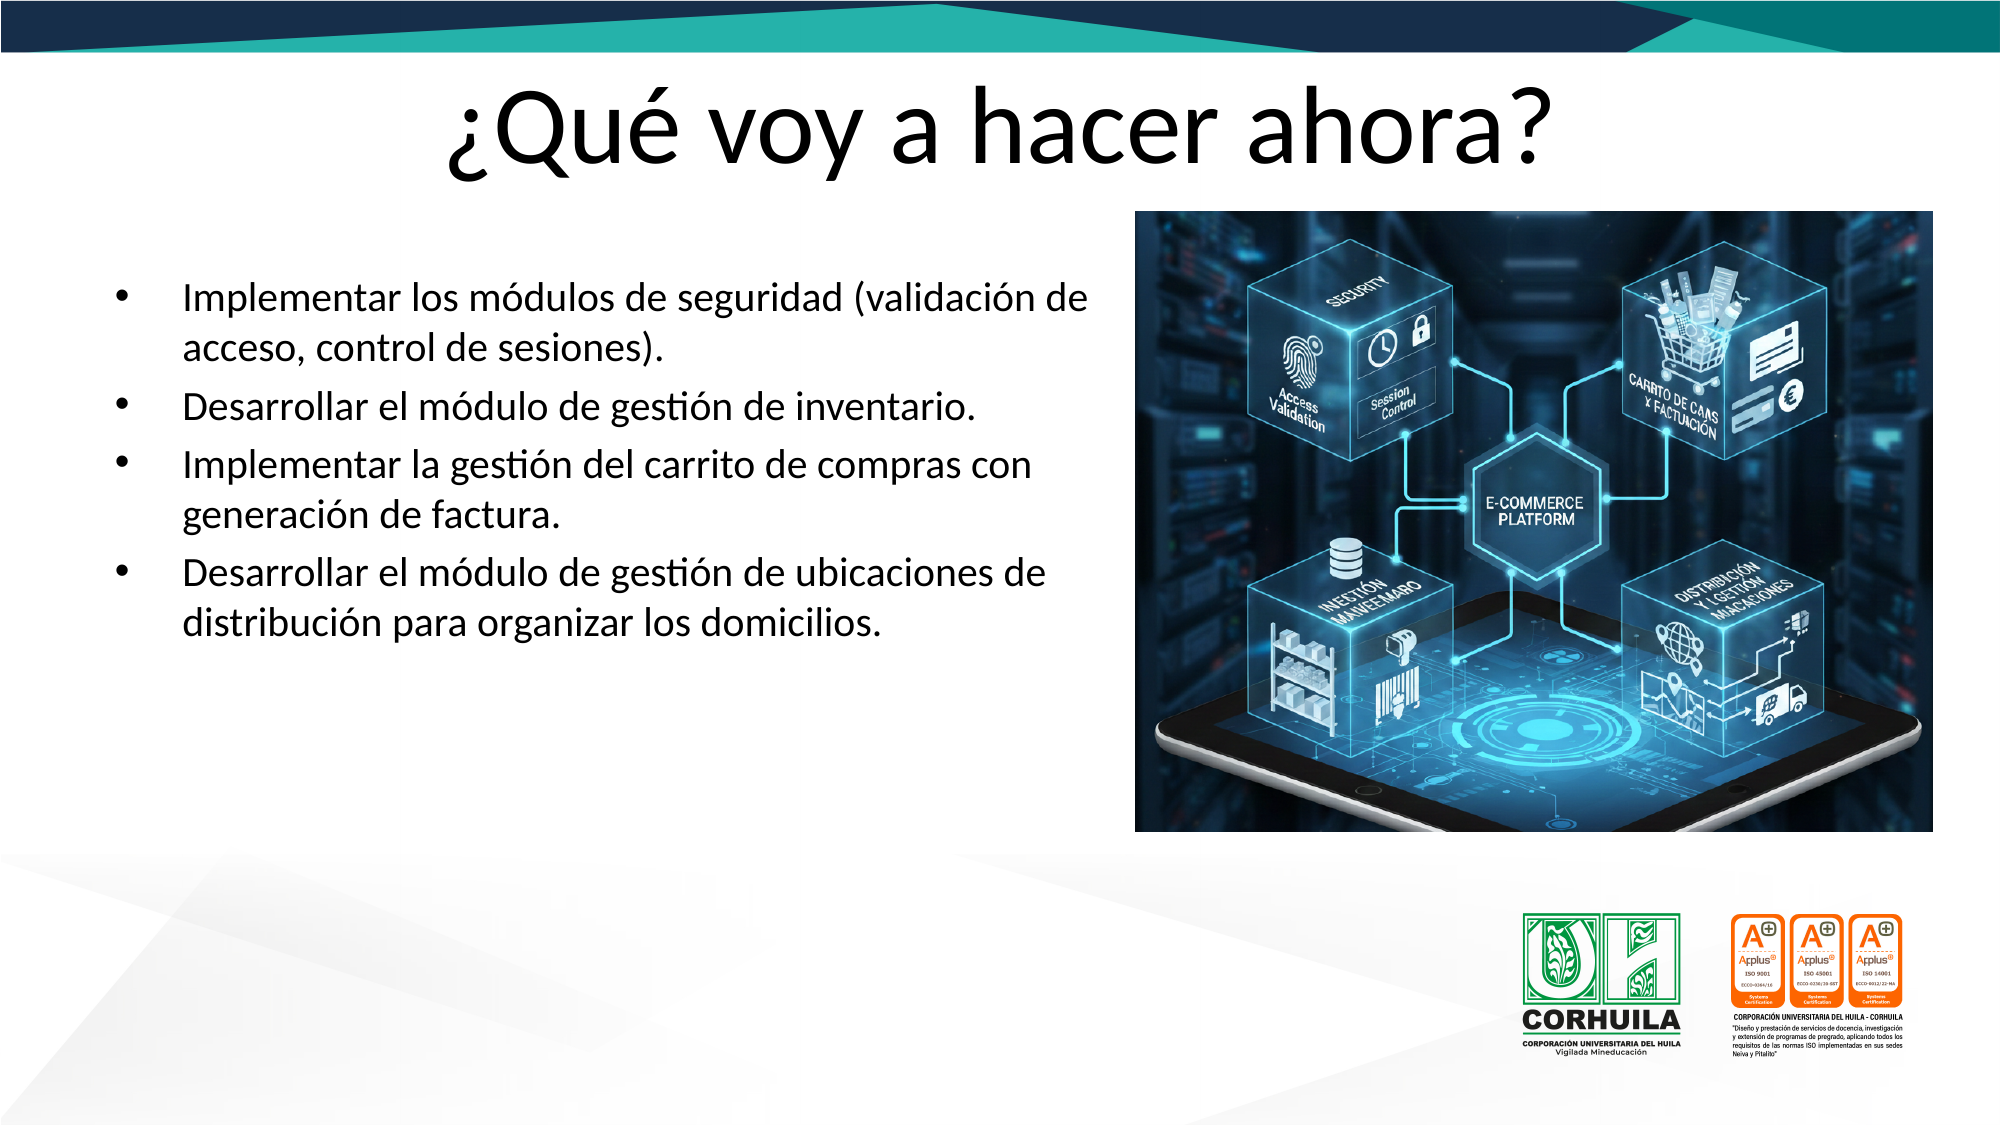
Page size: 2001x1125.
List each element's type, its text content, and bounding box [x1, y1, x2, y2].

picture [0, 0, 2000, 1125]
title ¿Qué voy a hacer ahora? [100, 45, 1901, 233]
list Implementar los módulos de seguridad (validación de acceso, control de sesiones). Desarrollar el módulo de gestión de inventario. Implementar la gestión del carrito de compras con generación de factura. Desarrollar el módulo de gestión de ubicaciones de distribución para organizar los domicilios. [100, 262, 1158, 1005]
